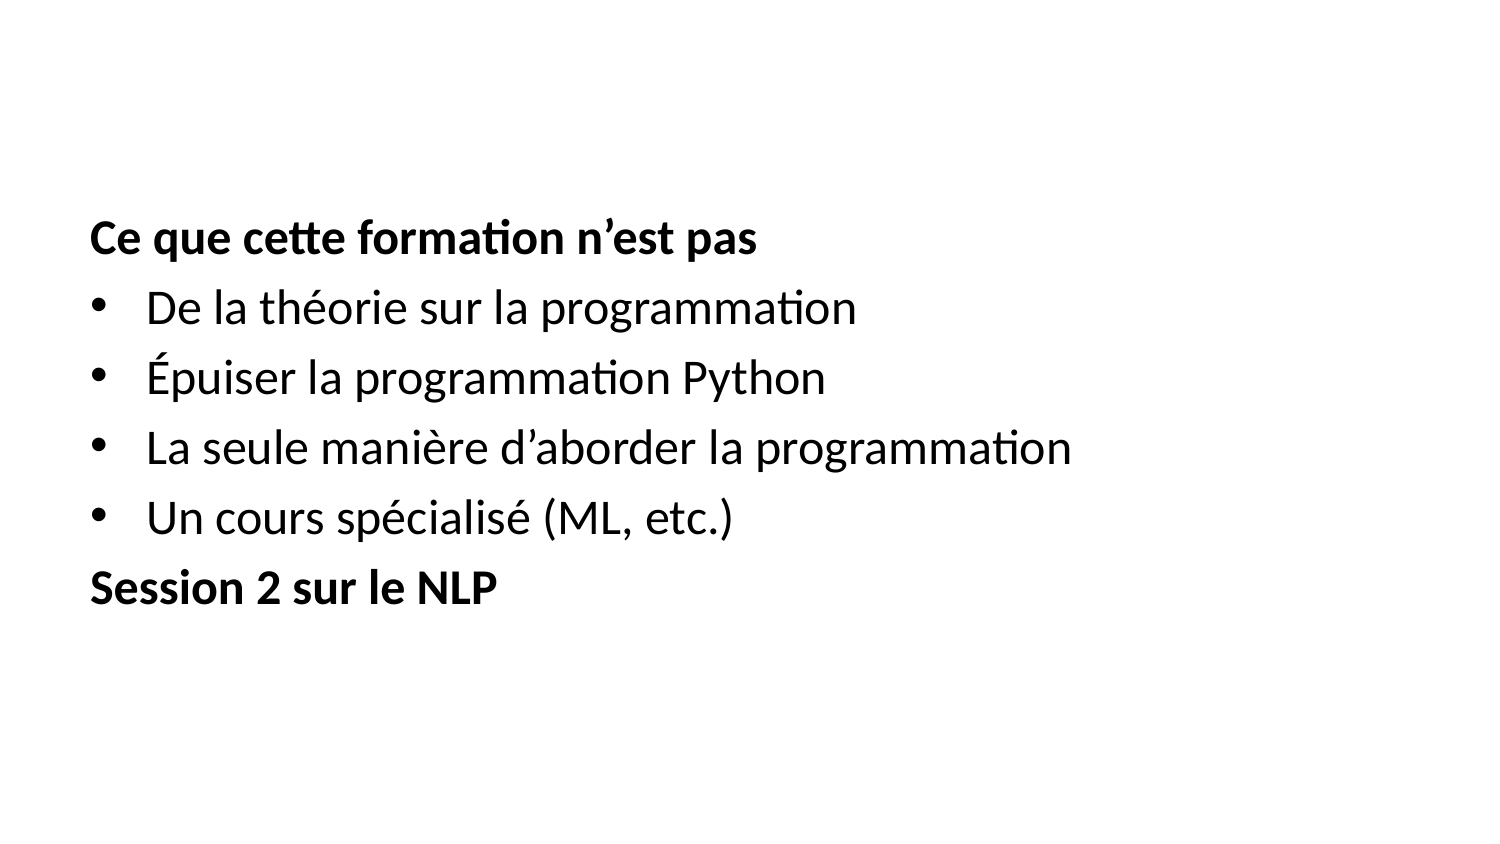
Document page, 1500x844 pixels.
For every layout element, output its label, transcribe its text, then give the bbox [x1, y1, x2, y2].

list Ce que cette formation n’est pas De la théorie sur la programmation Épuiser la programmation Python La seule manière d’aborder la programmation Un cours spécialisé (ML, etc.) Session 2 sur le NLP [75, 196, 1425, 754]
